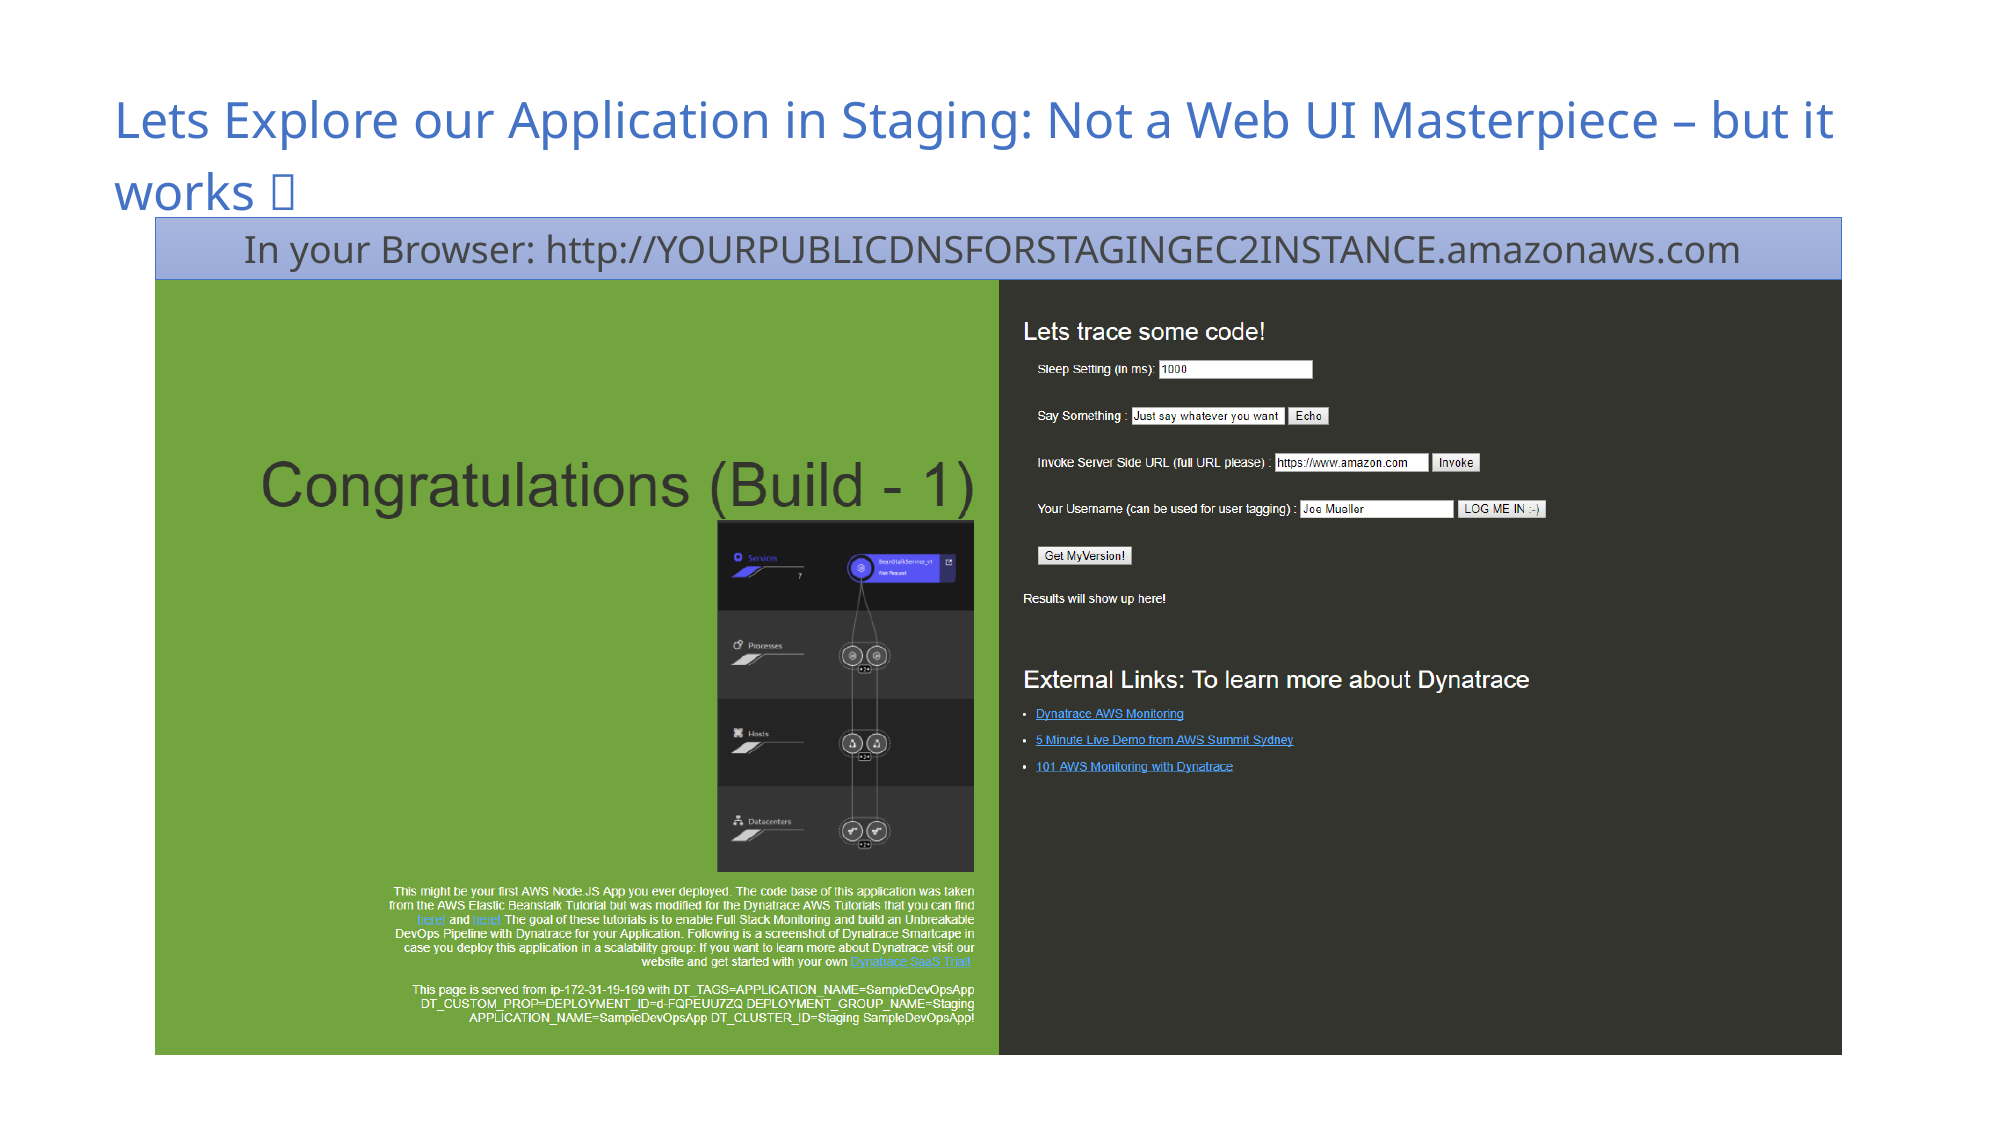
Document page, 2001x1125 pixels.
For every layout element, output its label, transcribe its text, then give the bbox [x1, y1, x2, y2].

title Lets Explore our Application in Staging: Not a Web UI Masterpiece – but it works  [114, 93, 1882, 204]
picture [155, 242, 1842, 1055]
text_box In your Browser: http://YOURPUBLICDNSFORSTAGINGEC2INSTANCE.amazonaws.com [155, 217, 1842, 242]
